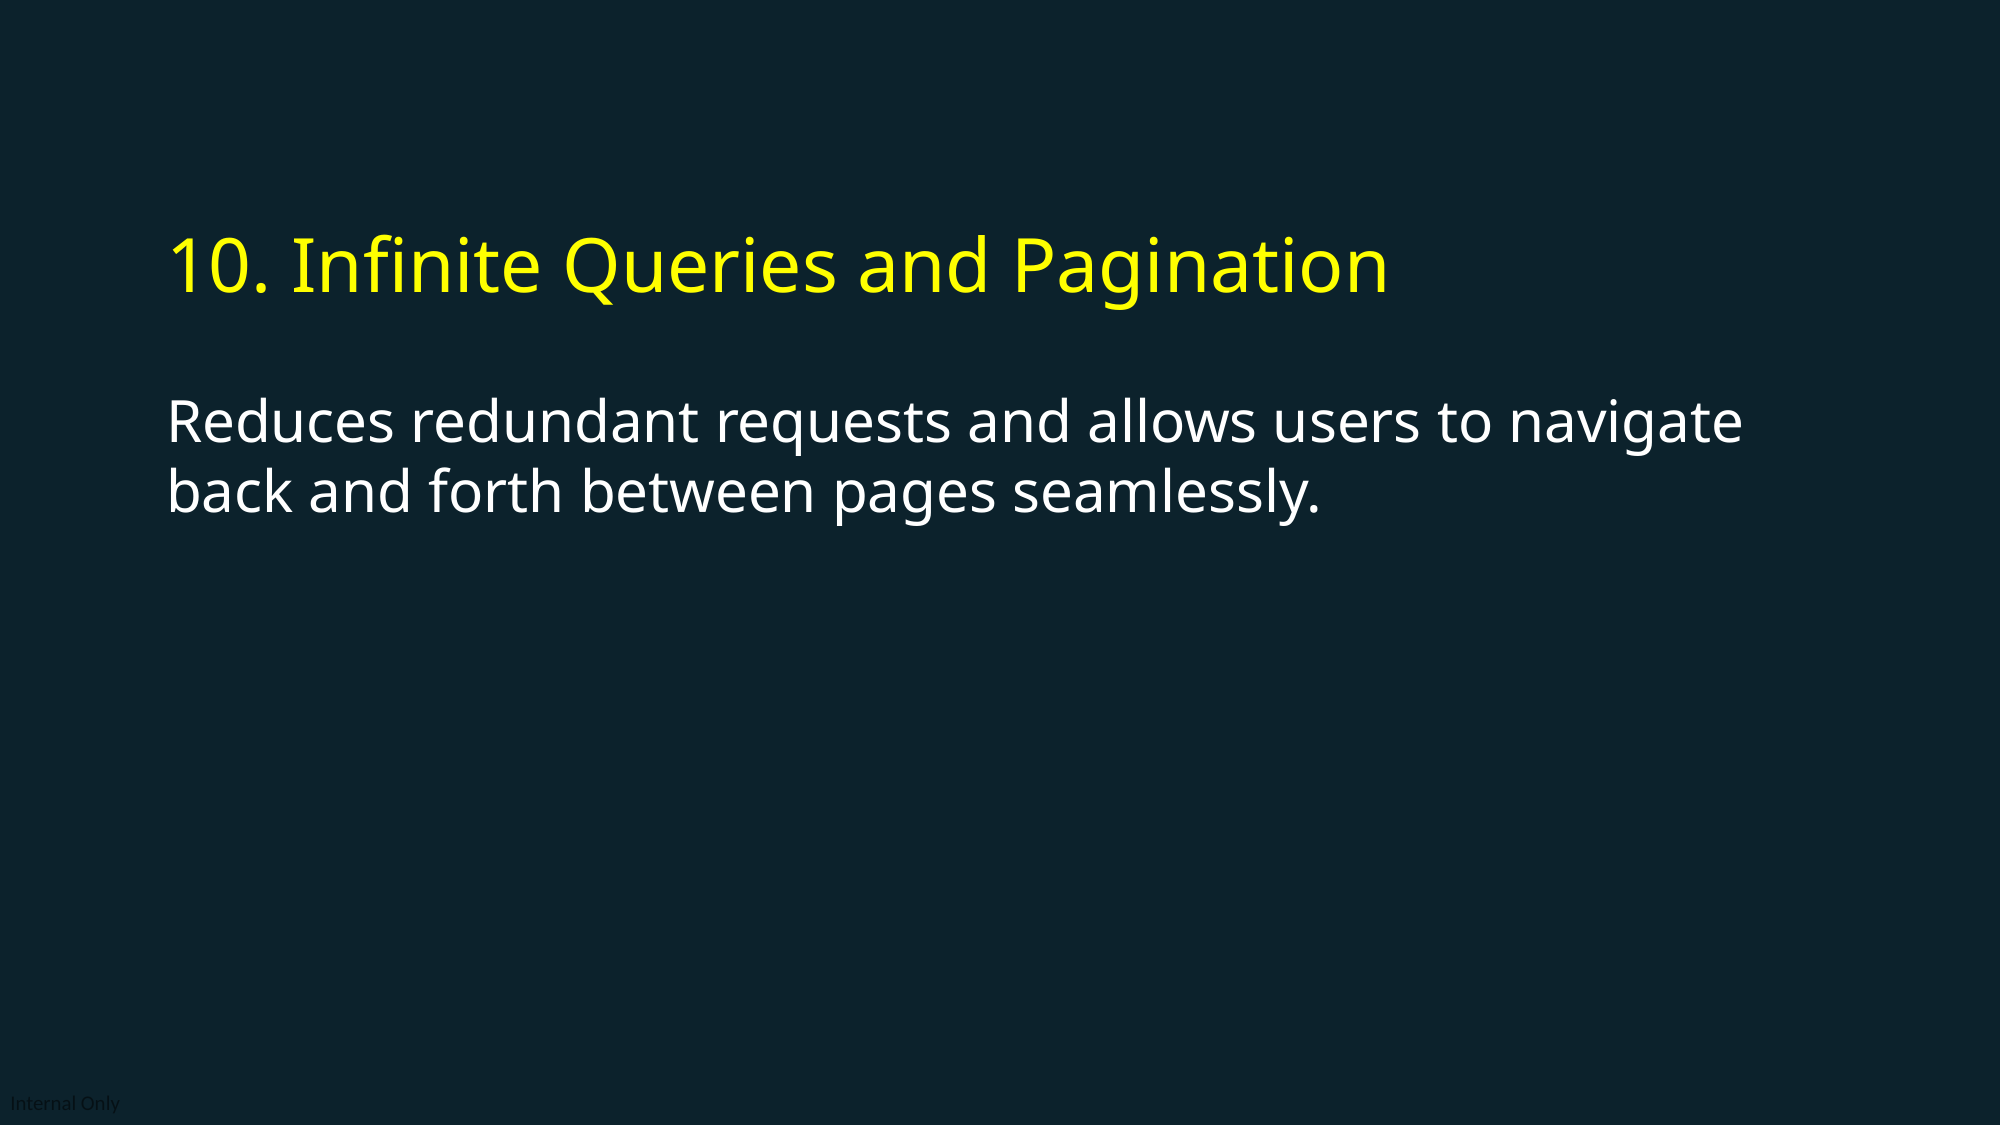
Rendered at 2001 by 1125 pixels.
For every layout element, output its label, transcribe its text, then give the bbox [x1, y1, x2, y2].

text_box Reduces redundant requests and allows users to navigate back and forth between pages seamlessly. [151, 376, 1830, 532]
text_box 10. Infinite Queries and Pagination [151, 210, 1588, 315]
